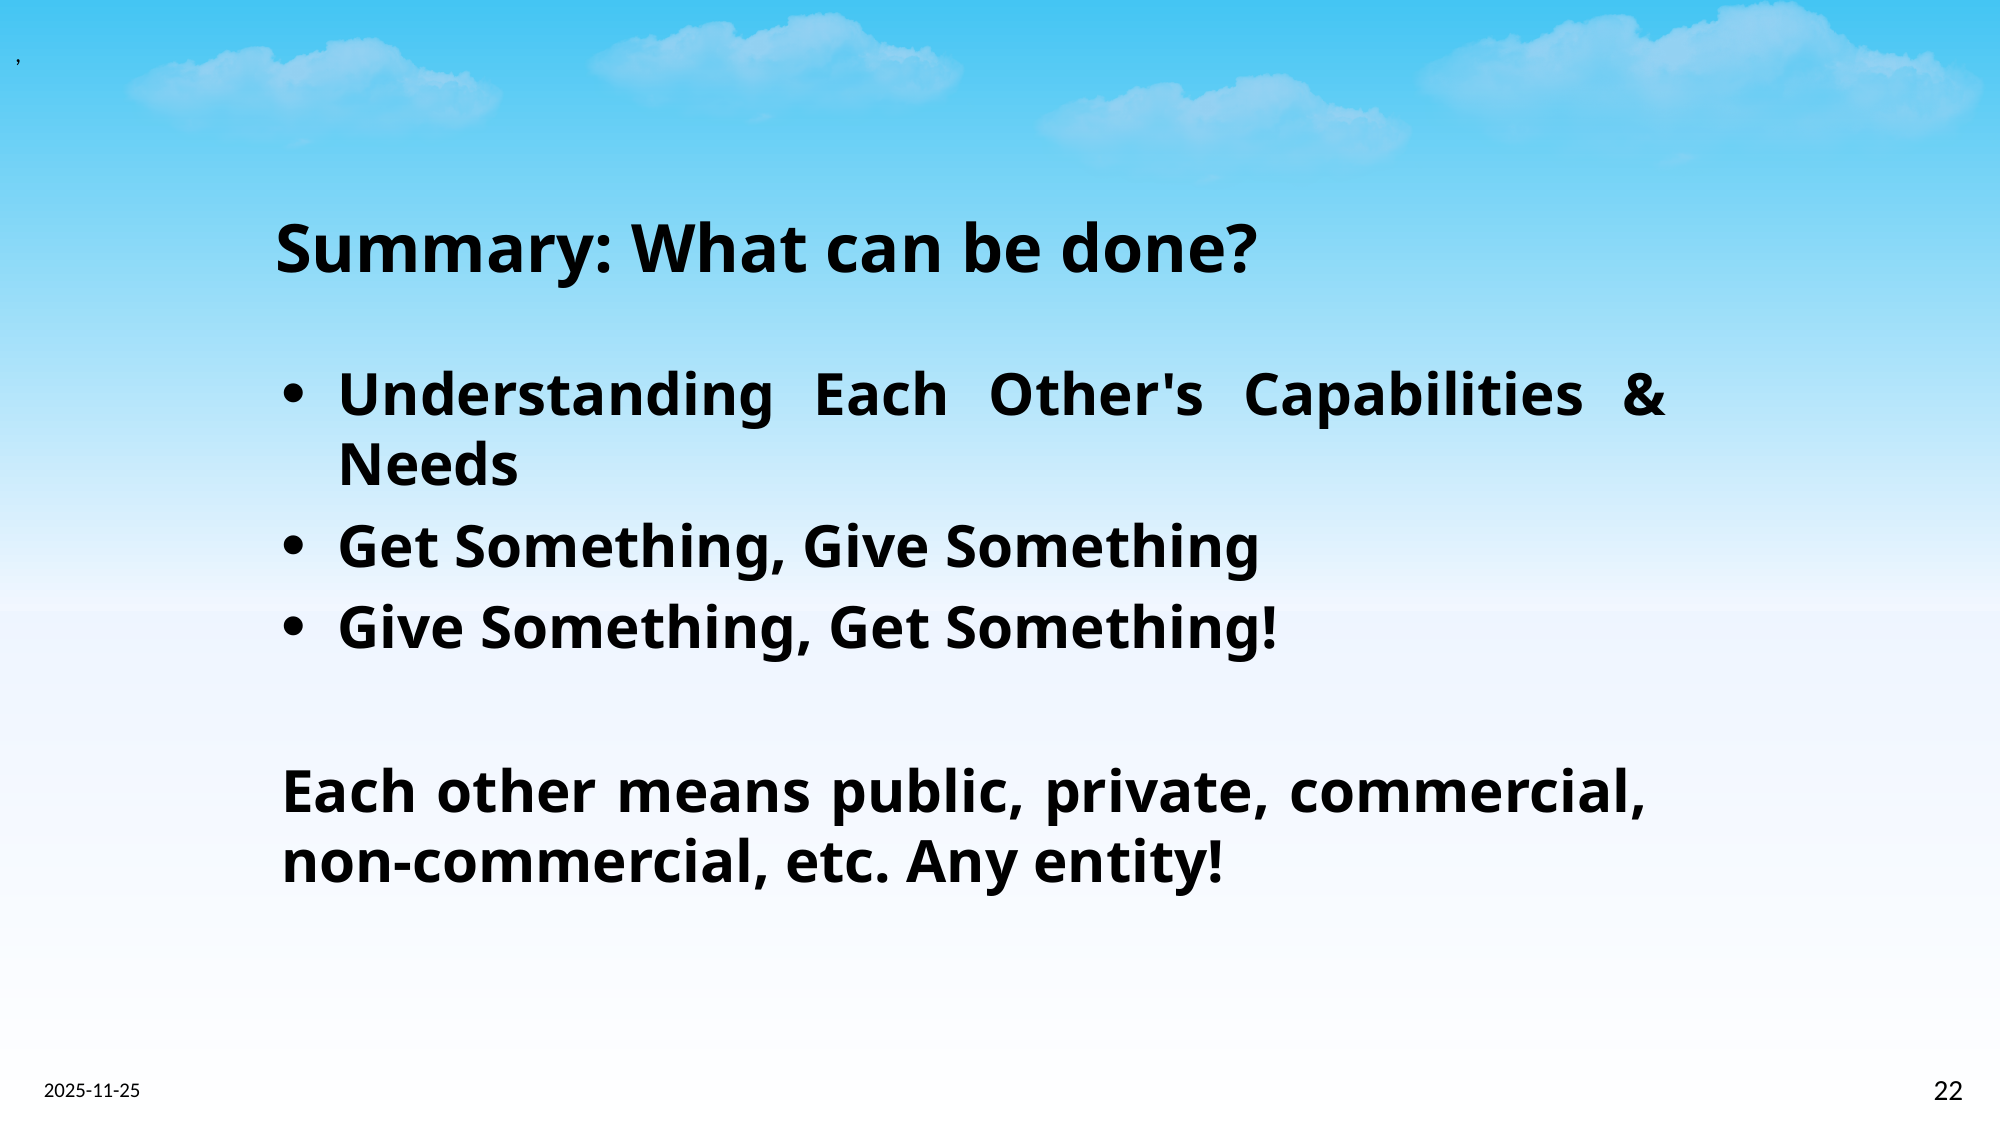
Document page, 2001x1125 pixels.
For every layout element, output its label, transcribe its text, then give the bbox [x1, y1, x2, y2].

list Understanding Each Other's Capabilities & Needs Get Something, Give Something Give Something, Get Something! Each other means public, private, commercial, non-commercial, etc. Any entity! [266, 622, 1682, 993]
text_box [0, 0, 2000, 612]
